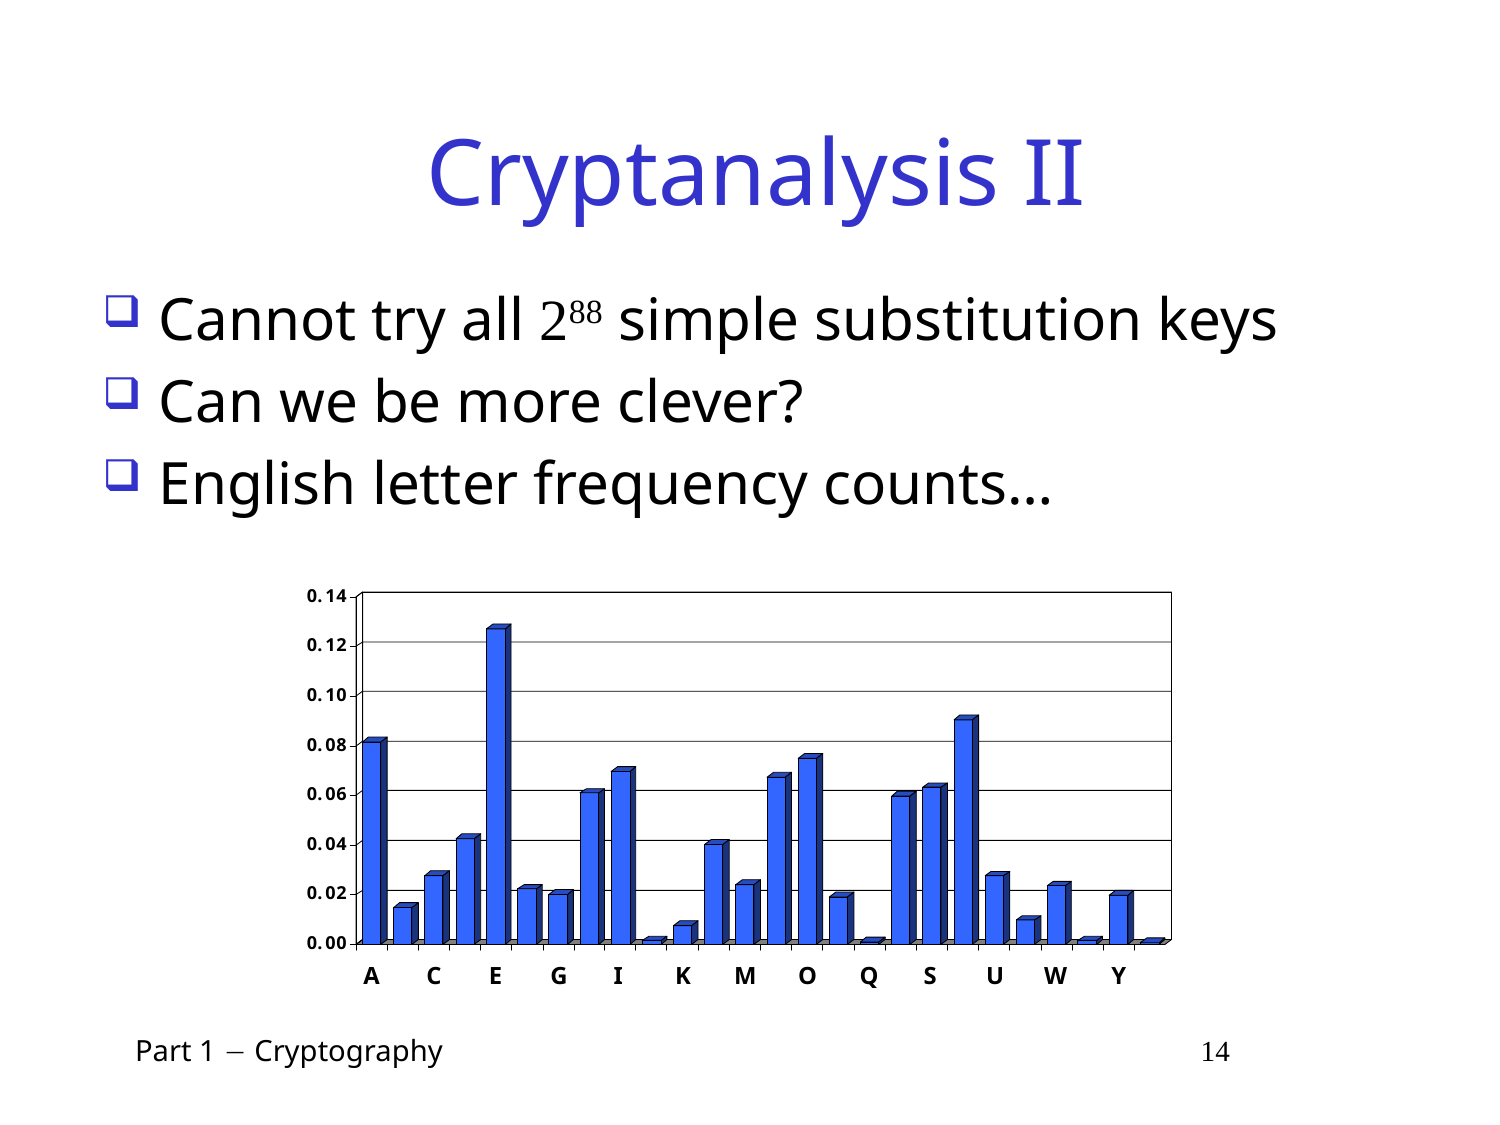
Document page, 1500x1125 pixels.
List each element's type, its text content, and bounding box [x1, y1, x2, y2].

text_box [229, 562, 1246, 1018]
list Cannot try all 288 simple substitution keys Can we be more clever? English letter frequency counts… [87, 274, 1401, 588]
footer Part 1  Cryptography 14 [112, 1024, 1401, 1101]
title Cryptanalysis II [87, 74, 1426, 263]
